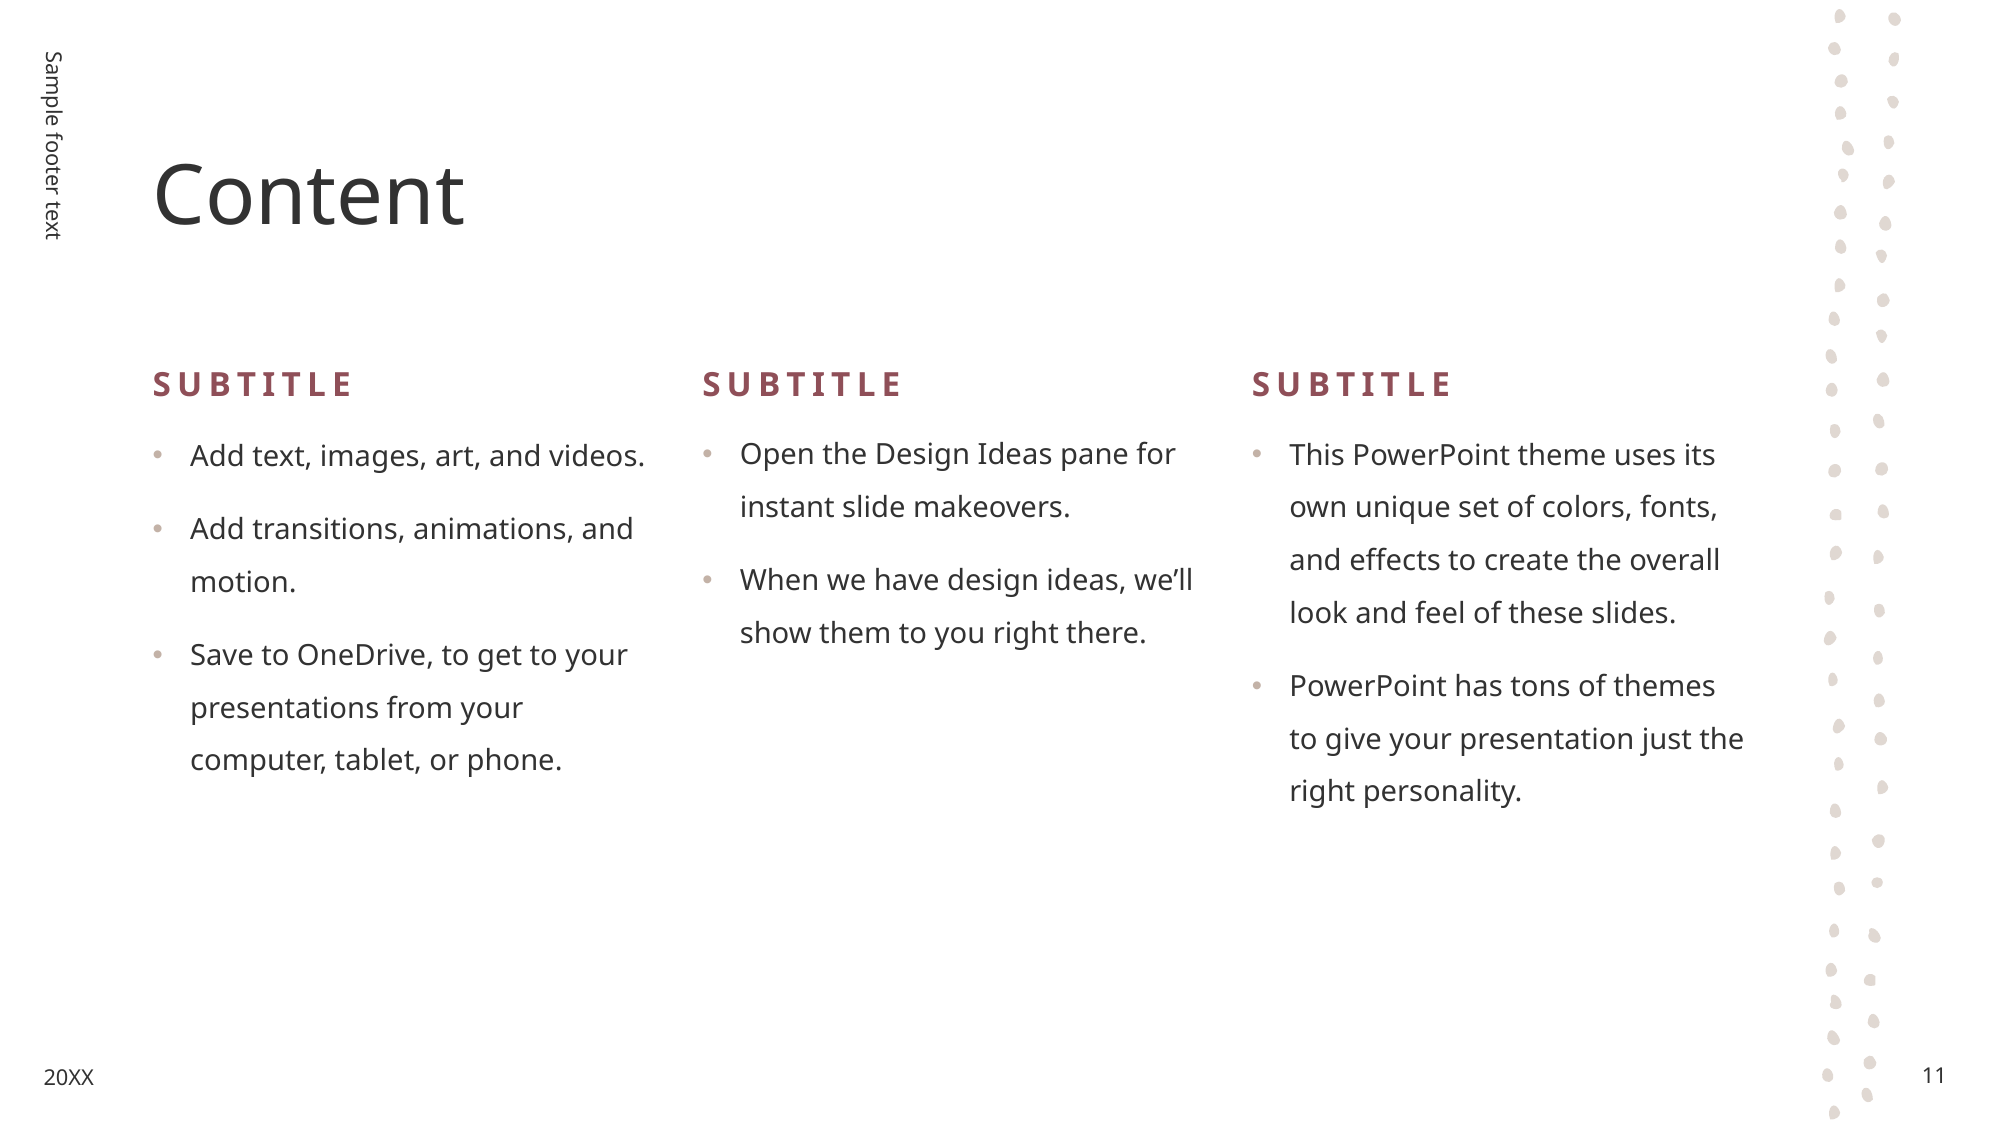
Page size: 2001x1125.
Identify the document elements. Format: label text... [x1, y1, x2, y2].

list Open the Design Ideas pane for instant slide makeovers. When we have design ideas, we’ll show them to you right there. [687, 410, 1213, 1015]
list This PowerPoint theme uses its own unique set of colors, fonts, and effects to create the overall look and feel of these slides. PowerPoint has tons of themes to give your presentation just the right personality. [1236, 410, 1762, 1016]
slide_number 20XX [28, 1046, 496, 1107]
footer Sample footer text [19, 36, 88, 719]
list subtitle [137, 275, 663, 411]
list subtitle [687, 275, 1213, 410]
list subtitle [1236, 275, 1762, 410]
list Add text, images, art, and videos. Add transitions, animations, and motion. Save to OneDrive, to get to your presentations from your computer, tablet, or phone. [137, 411, 663, 1017]
slide_number 11 [1879, 1046, 1962, 1107]
title Content [137, 82, 1762, 300]
